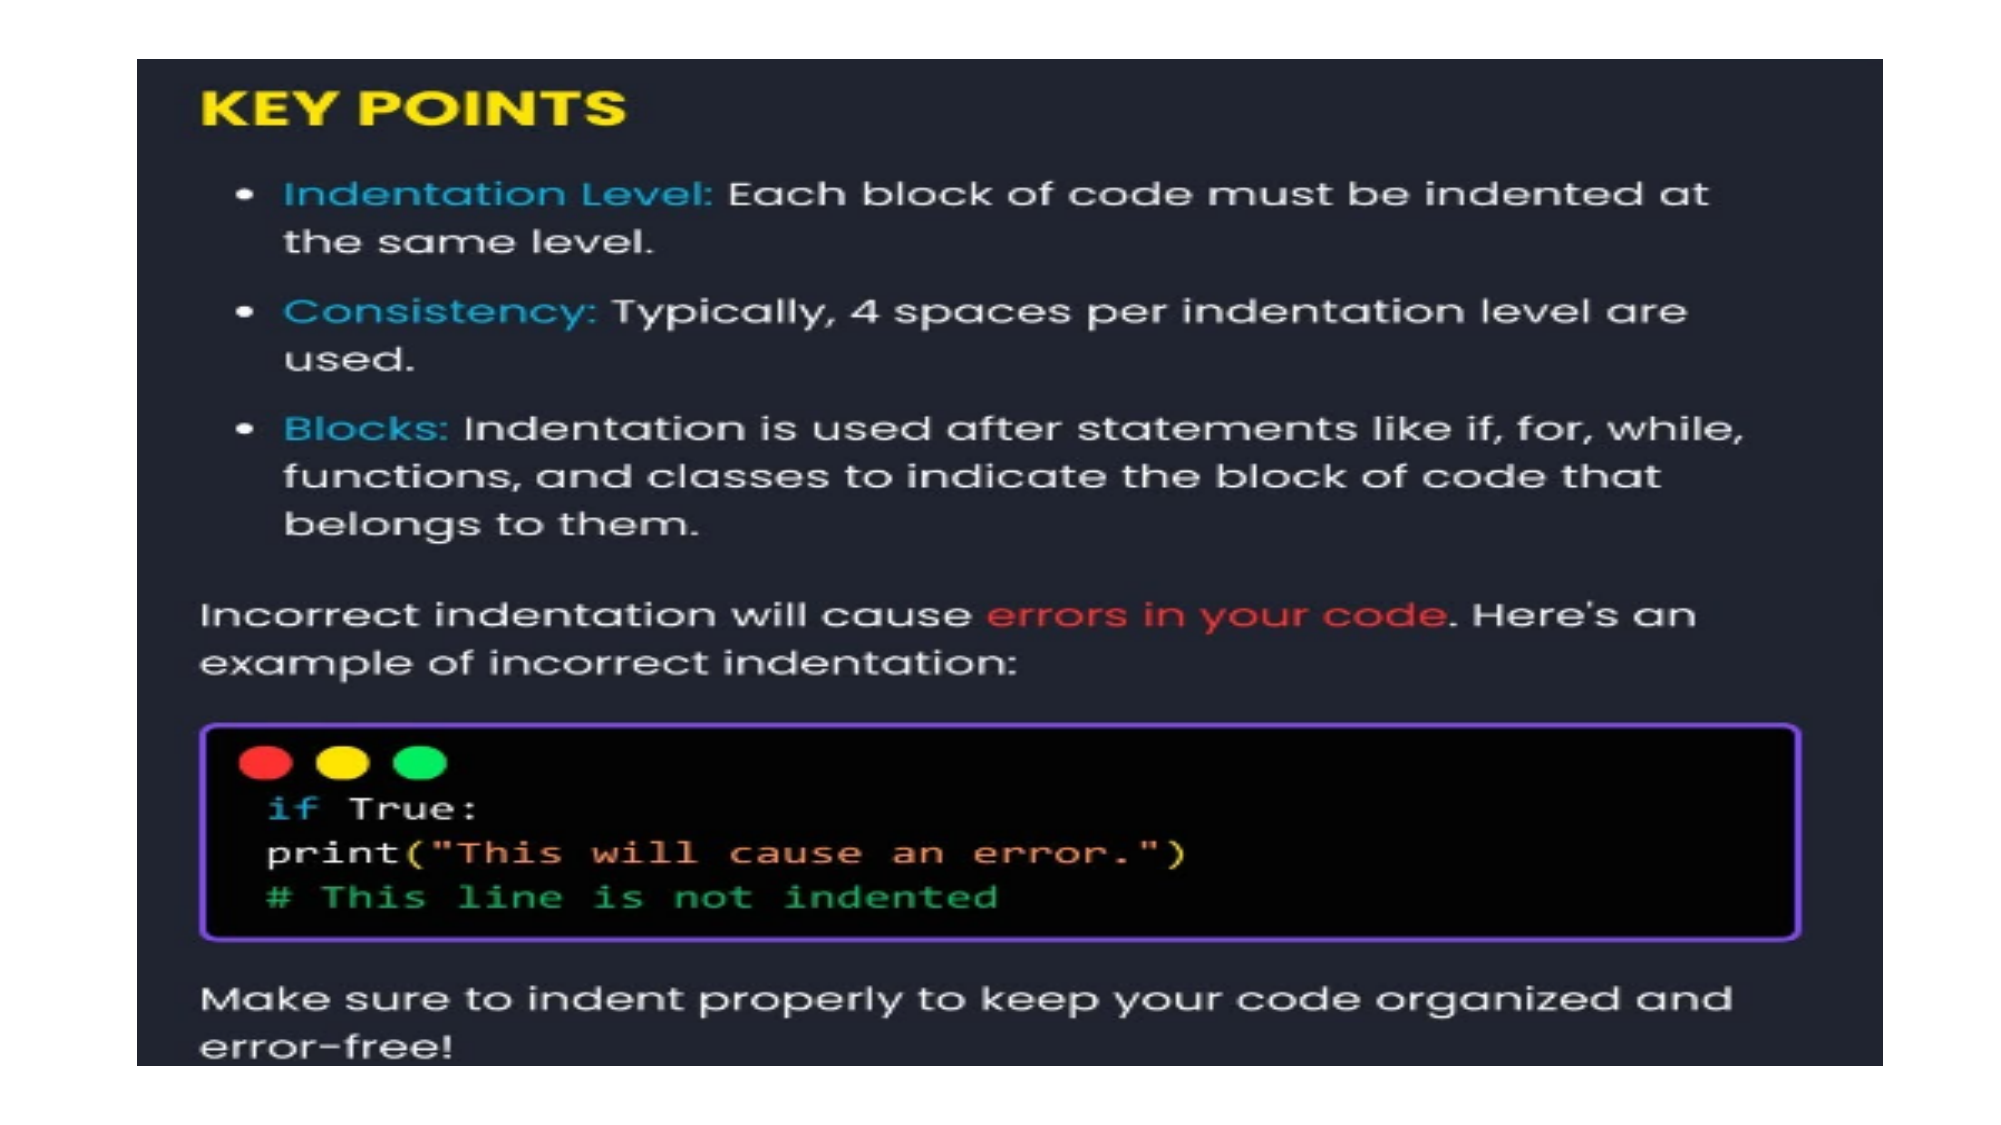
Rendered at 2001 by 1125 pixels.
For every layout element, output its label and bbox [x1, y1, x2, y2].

list [137, 59, 1883, 1066]
